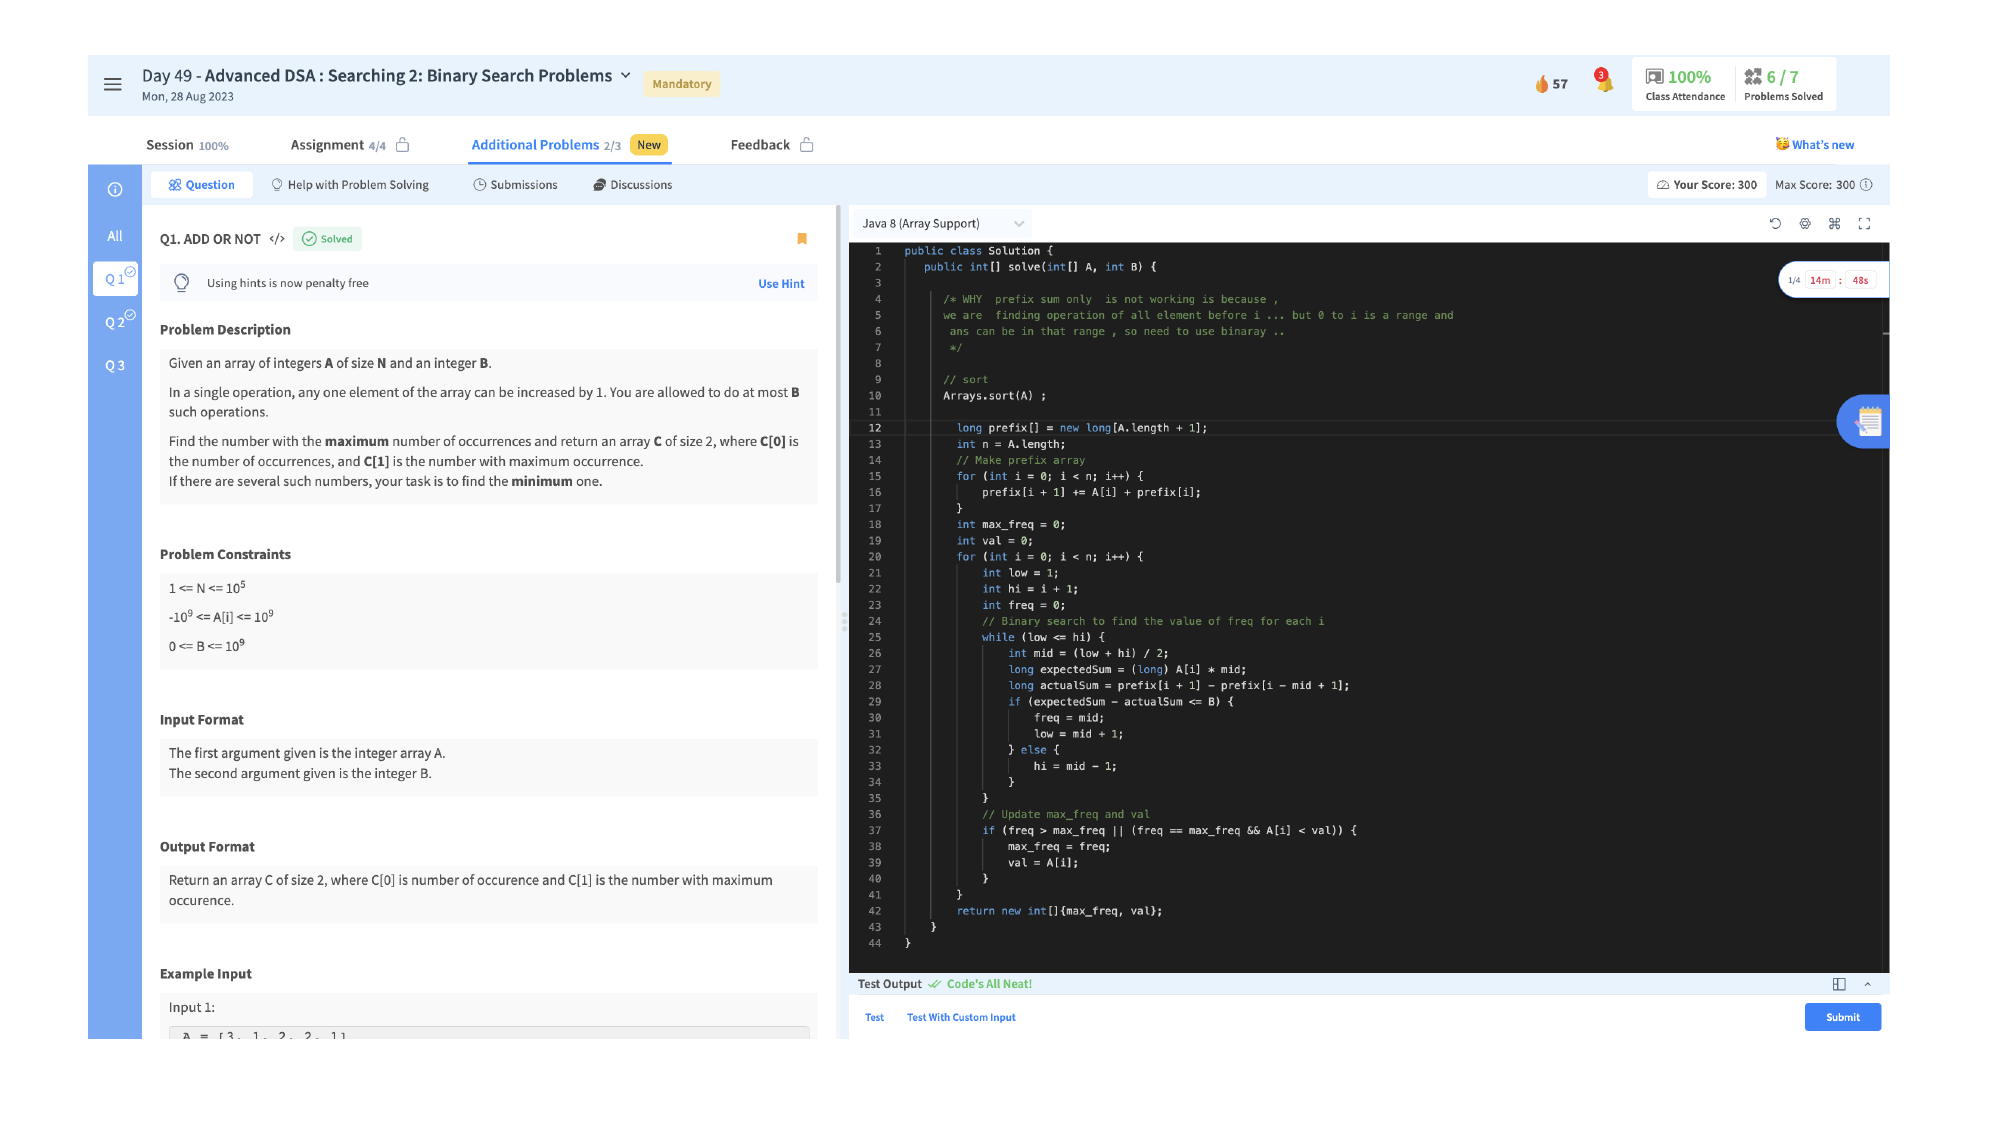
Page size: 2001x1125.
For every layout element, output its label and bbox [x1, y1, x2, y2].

picture [88, 55, 1890, 1039]
